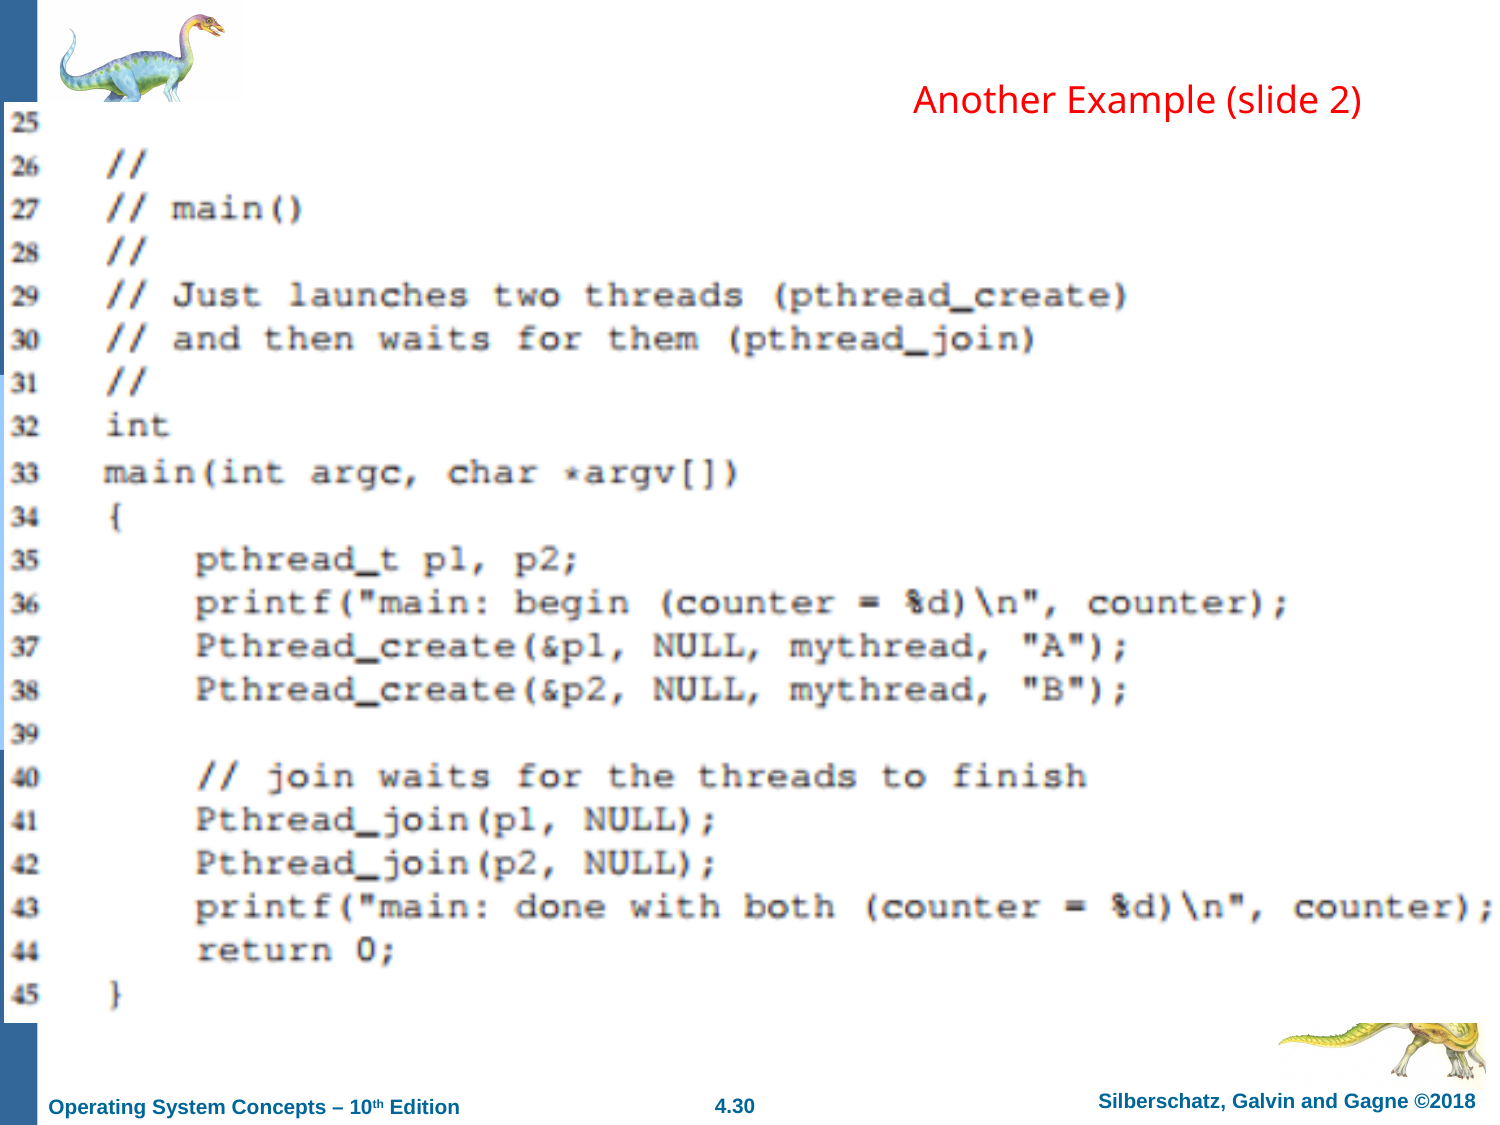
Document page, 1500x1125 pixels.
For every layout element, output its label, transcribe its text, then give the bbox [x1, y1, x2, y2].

picture [4, 0, 1500, 1090]
text_box Another Example (slide 2) [898, 68, 1378, 100]
